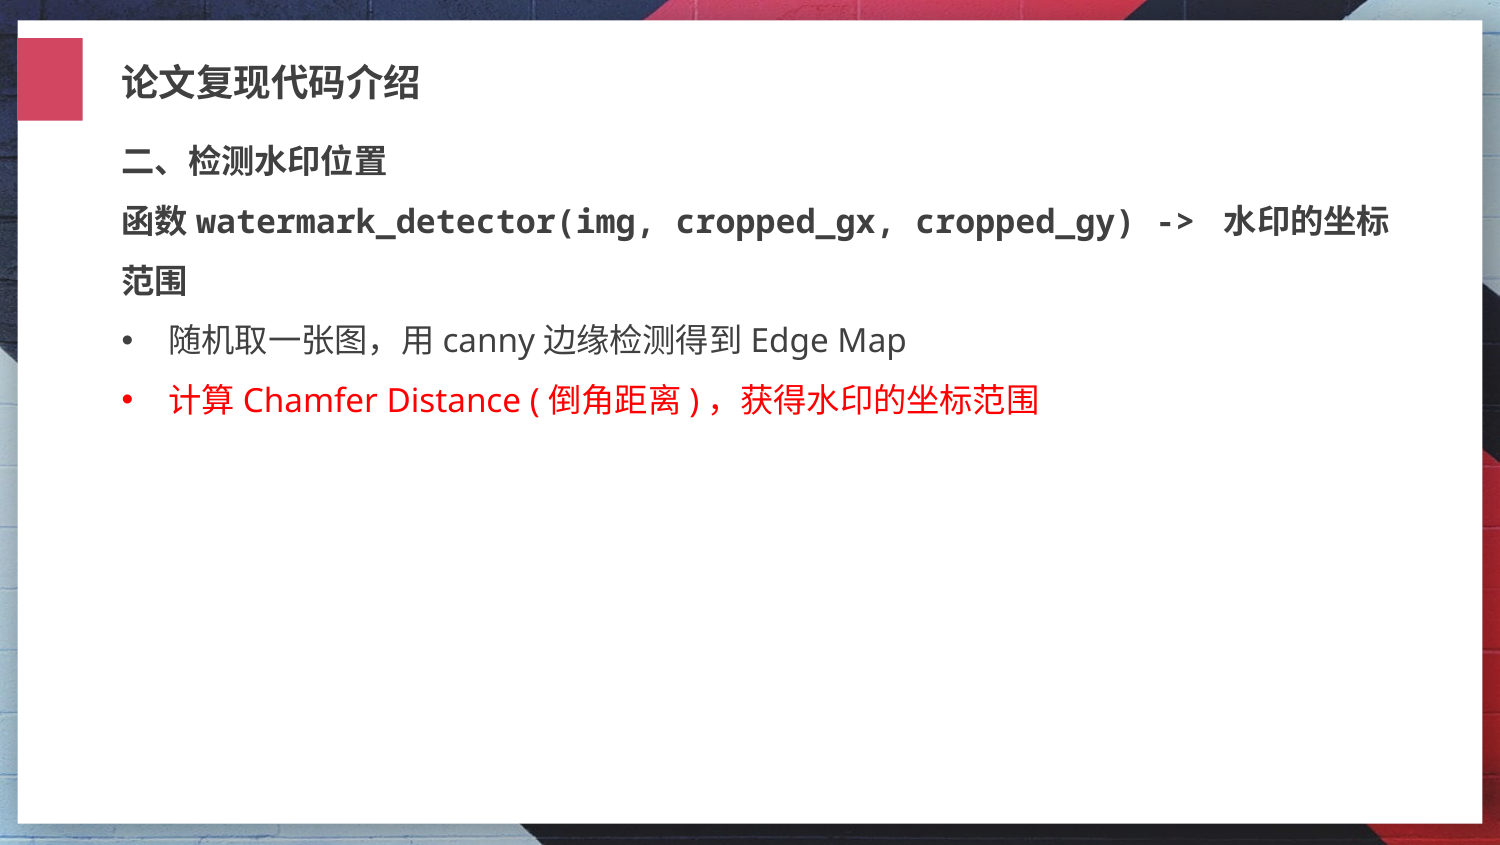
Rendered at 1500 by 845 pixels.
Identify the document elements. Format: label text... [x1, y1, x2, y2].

picture [0, 0, 1500, 845]
text_box 二、检测水印位置 函数watermark_detector(img, cropped_gx, cropped_gy) -> 水印的坐标范围 随机取一张图，用canny边缘检测得到Edge Map 计算Chamfer Distance (倒角距离)，获得水印的坐标范围 [106, 112, 1413, 427]
text_box [92, 24, 445, 140]
text_box 论文复现代码介绍 [106, 52, 443, 112]
